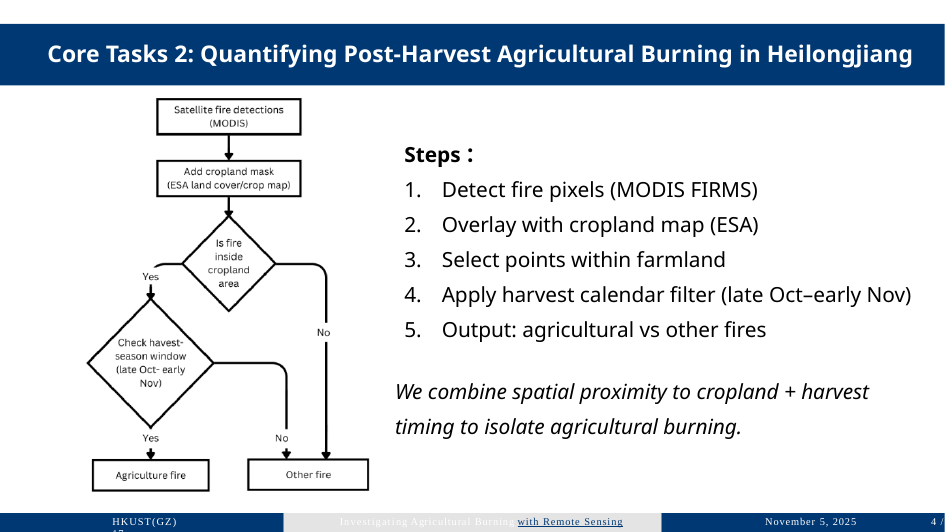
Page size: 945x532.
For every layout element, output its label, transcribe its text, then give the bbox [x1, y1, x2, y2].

picture [71, 92, 381, 497]
text_box Steps： Detect fire pixels (MODIS FIRMS) Overlay with cropland map (ESA) Select points within farmland Apply harvest calendar filter (late Oct–early Nov) Output: agricultural vs other fires [389, 124, 931, 375]
text_box Core Tasks 2: Quantifying Post-Harvest Agricultural Burning in Heilongjiang [32, 32, 945, 75]
text_box [0, 23, 945, 86]
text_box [0, 513, 945, 532]
text_box We combine spatial proximity to cropland + harvest timing to isolate agricultural burning. [381, 361, 909, 483]
